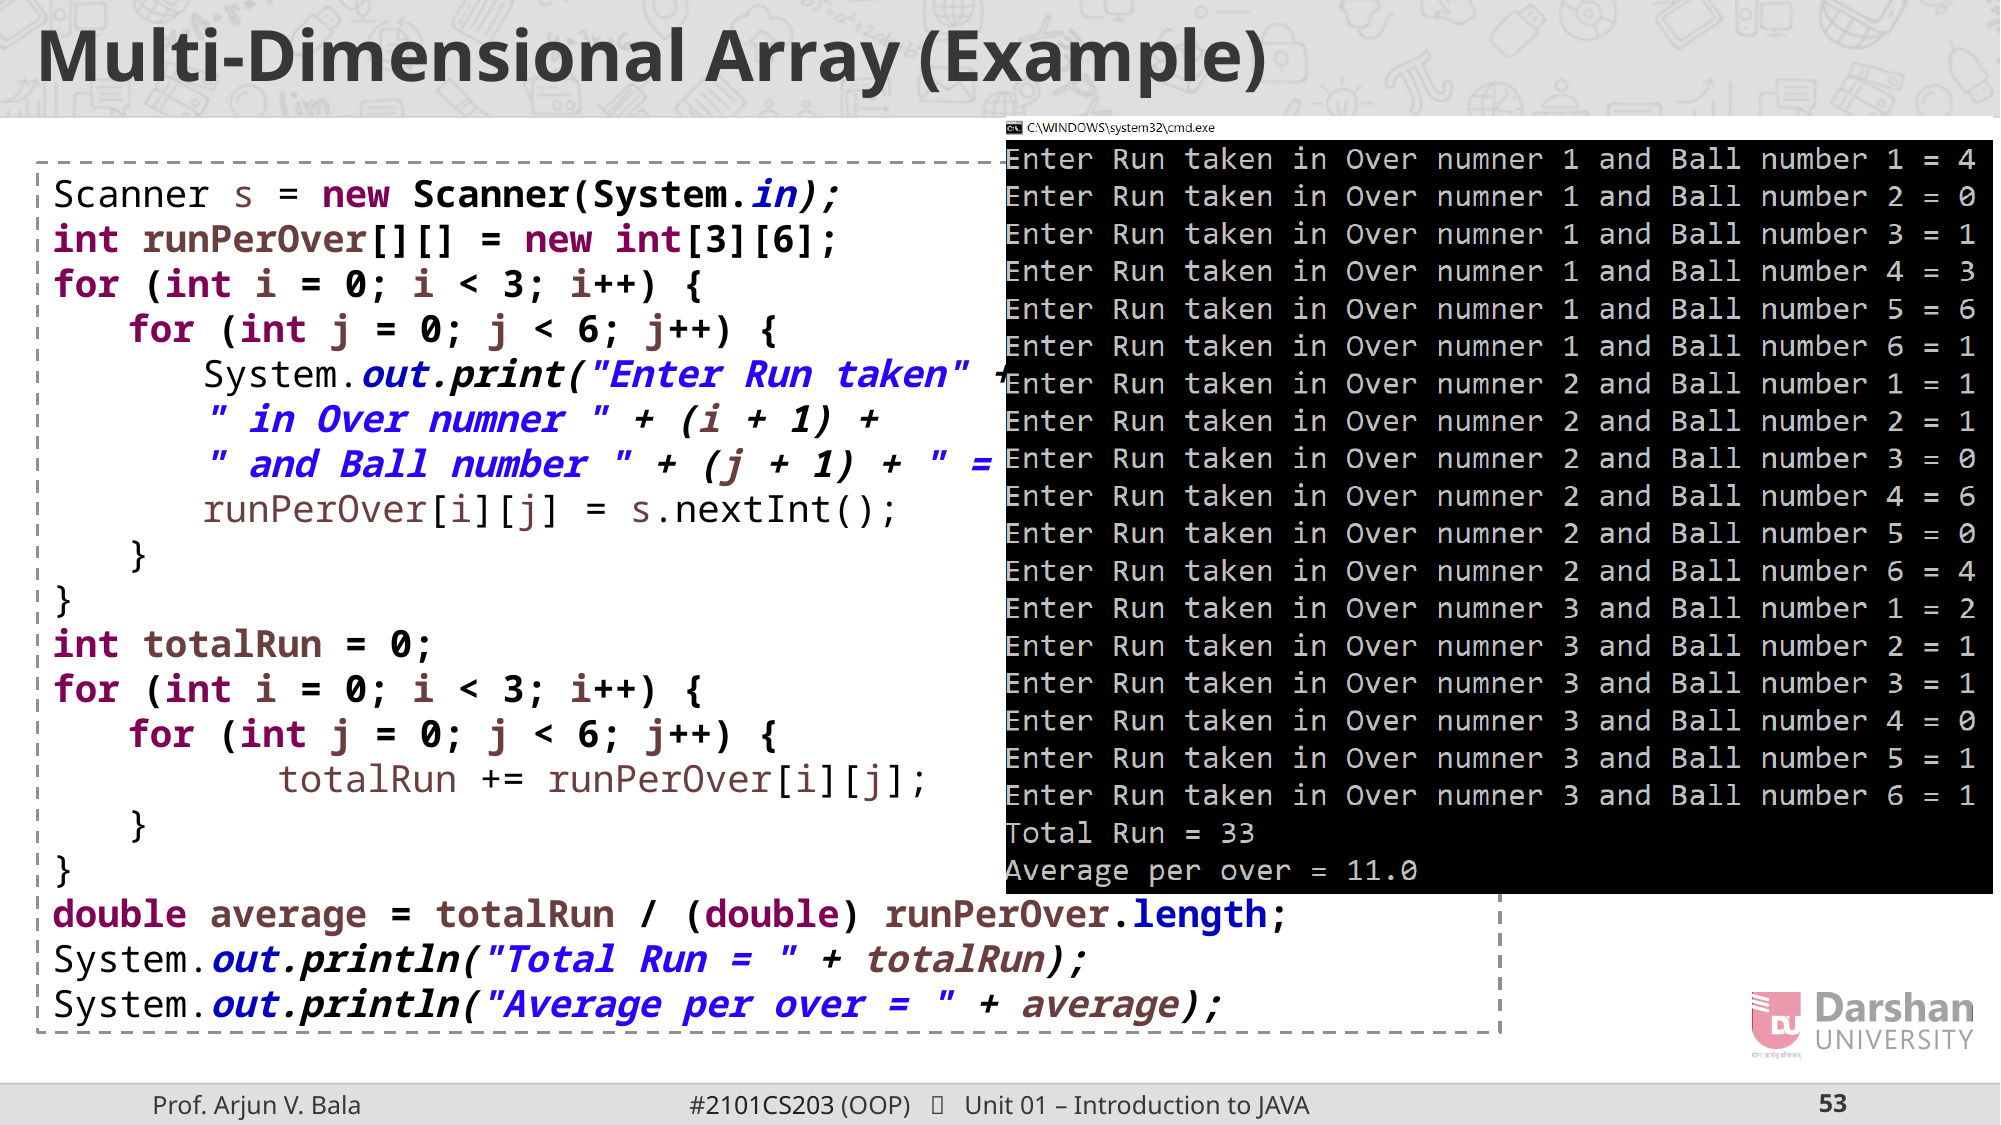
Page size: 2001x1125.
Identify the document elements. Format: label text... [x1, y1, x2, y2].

picture [1006, 116, 1993, 894]
text_box Scanner s = new Scanner(System.in); int runPerOver[][] = new int[3][6]; for (int i = 0; i < 3; i++) { for (int j = 0; j < 6; j++) { System.out.print("Enter Run taken" + " in Over numner " + (i + 1) + " and Ball number " + (j + 1) + " = "); runPerOver[i][j] = s.nextInt(); } } int totalRun = 0; for (int i = 0; i < 3; i++) { for (int j = 0; j < 6; j++) { totalRun += runPerOver[i][j]; } } double average = totalRun / (double) runPerOver.length; System.out.println("Total Run = " + totalRun); System.out.println("Average per over = " + average); [37, 162, 1500, 1033]
title Multi-Dimensional Array (Example) [0, 0, 2000, 117]
